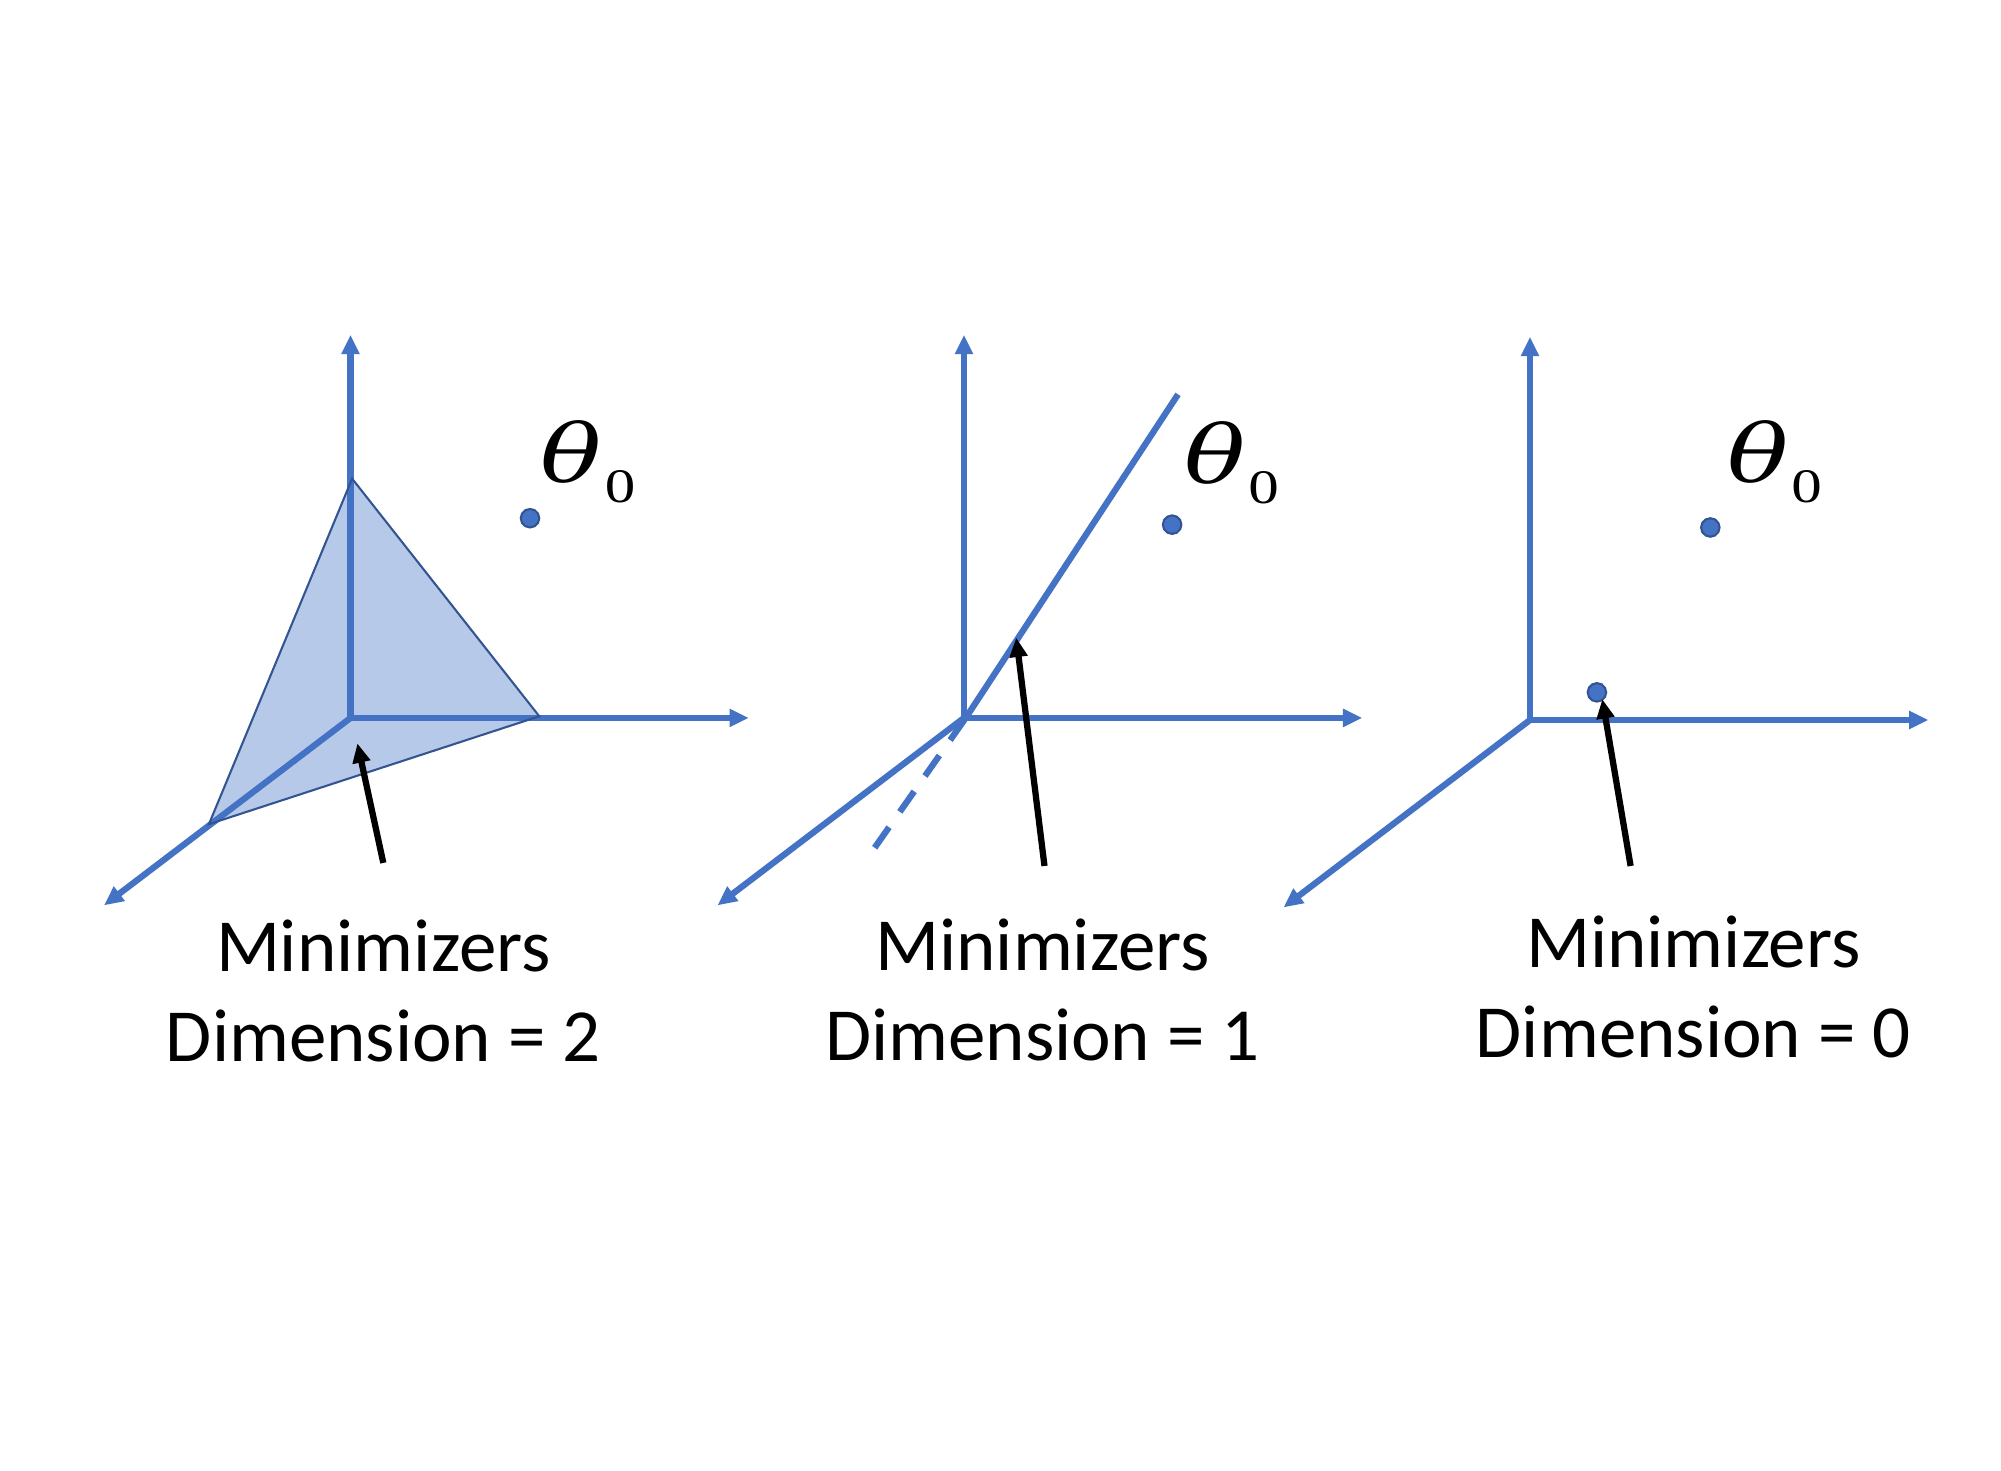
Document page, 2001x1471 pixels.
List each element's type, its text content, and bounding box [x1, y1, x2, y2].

text_box [252, 481, 350, 717]
text_box Minimizers Dimension = 2 [150, 889, 616, 1084]
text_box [104, 717, 351, 905]
text_box [1700, 517, 1721, 538]
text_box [717, 717, 965, 905]
text_box [351, 719, 535, 779]
text_box [519, 507, 541, 529]
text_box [1602, 699, 1631, 866]
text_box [1016, 638, 1045, 867]
text_box Minimizers Dimension = 1 [810, 888, 1275, 1083]
text_box [351, 476, 542, 717]
text_box Minimizers Dimension = 0 [1460, 884, 1926, 1080]
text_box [965, 394, 1179, 718]
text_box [357, 743, 384, 863]
text_box [1179, 517, 1183, 532]
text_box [1283, 719, 1531, 908]
text_box [1586, 682, 1608, 703]
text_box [874, 717, 966, 848]
